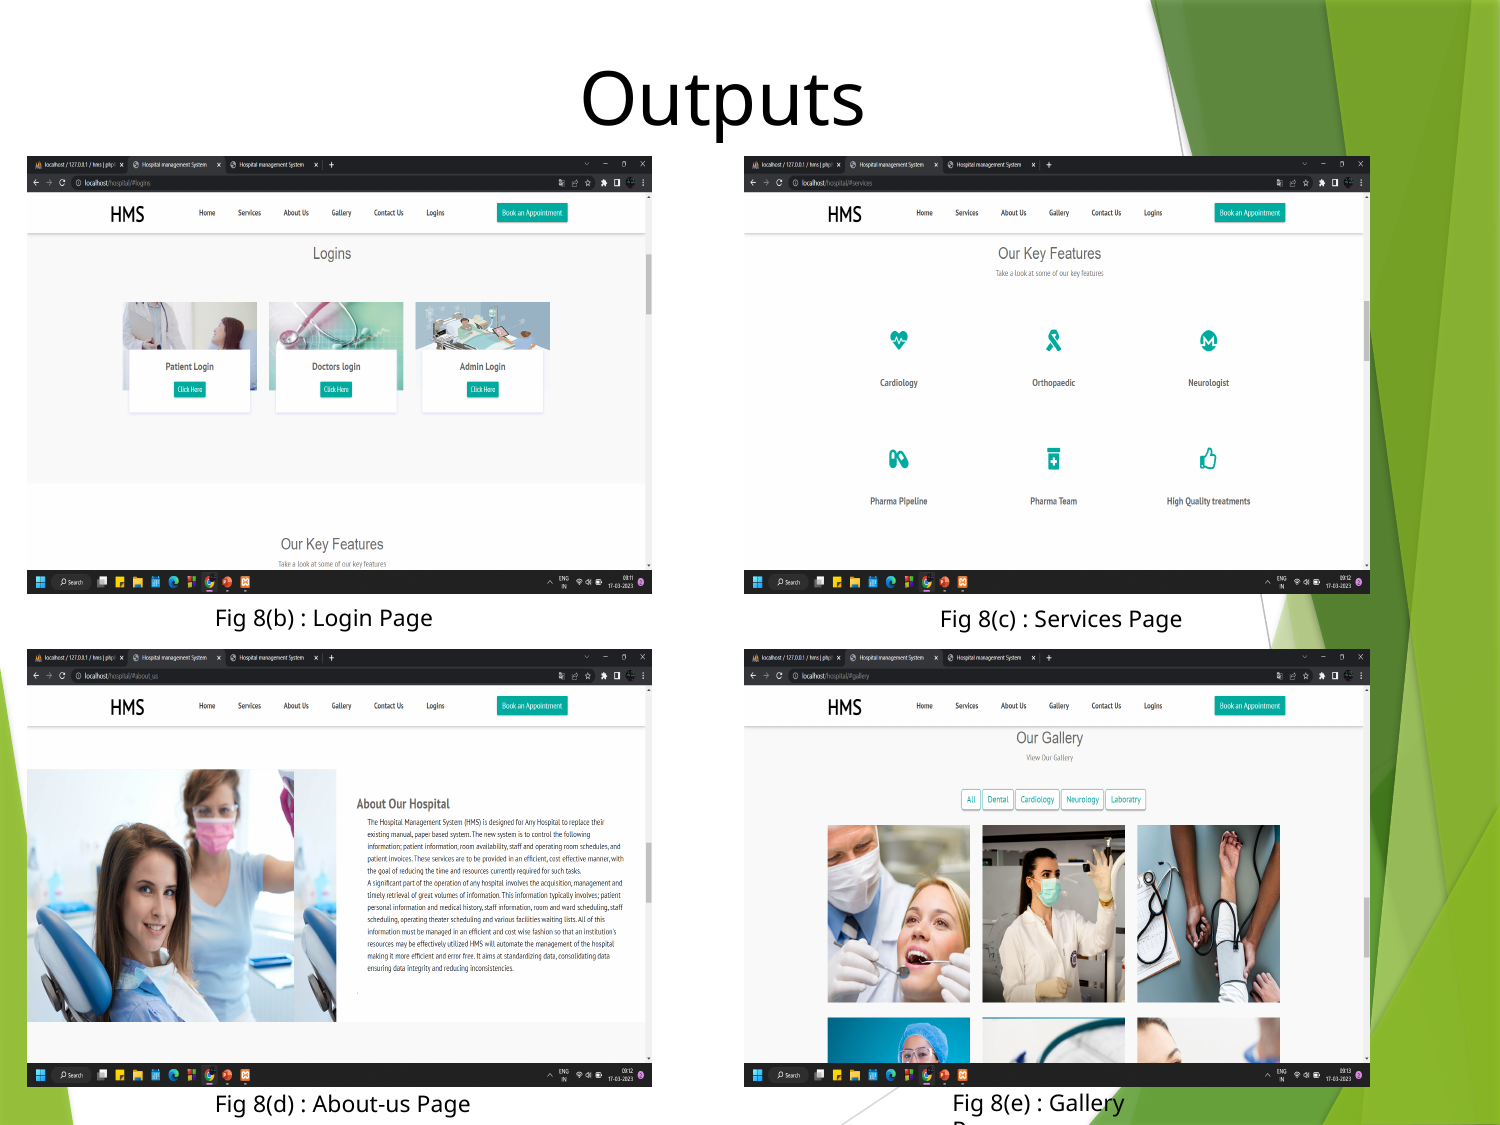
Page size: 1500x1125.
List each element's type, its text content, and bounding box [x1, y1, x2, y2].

picture [26, 156, 653, 594]
text_box Fig 8(c) : Services Page [925, 602, 1200, 640]
text_box Fig 8(b) : Login Page [199, 602, 451, 639]
title Outputs [562, 43, 884, 157]
picture [744, 649, 1371, 1088]
text_box Fig 8(e) : Gallery Page [937, 1096, 1200, 1125]
picture [744, 156, 1371, 594]
text_box Fig 8(d) : About-us Page [199, 1096, 488, 1125]
picture [26, 649, 653, 1088]
